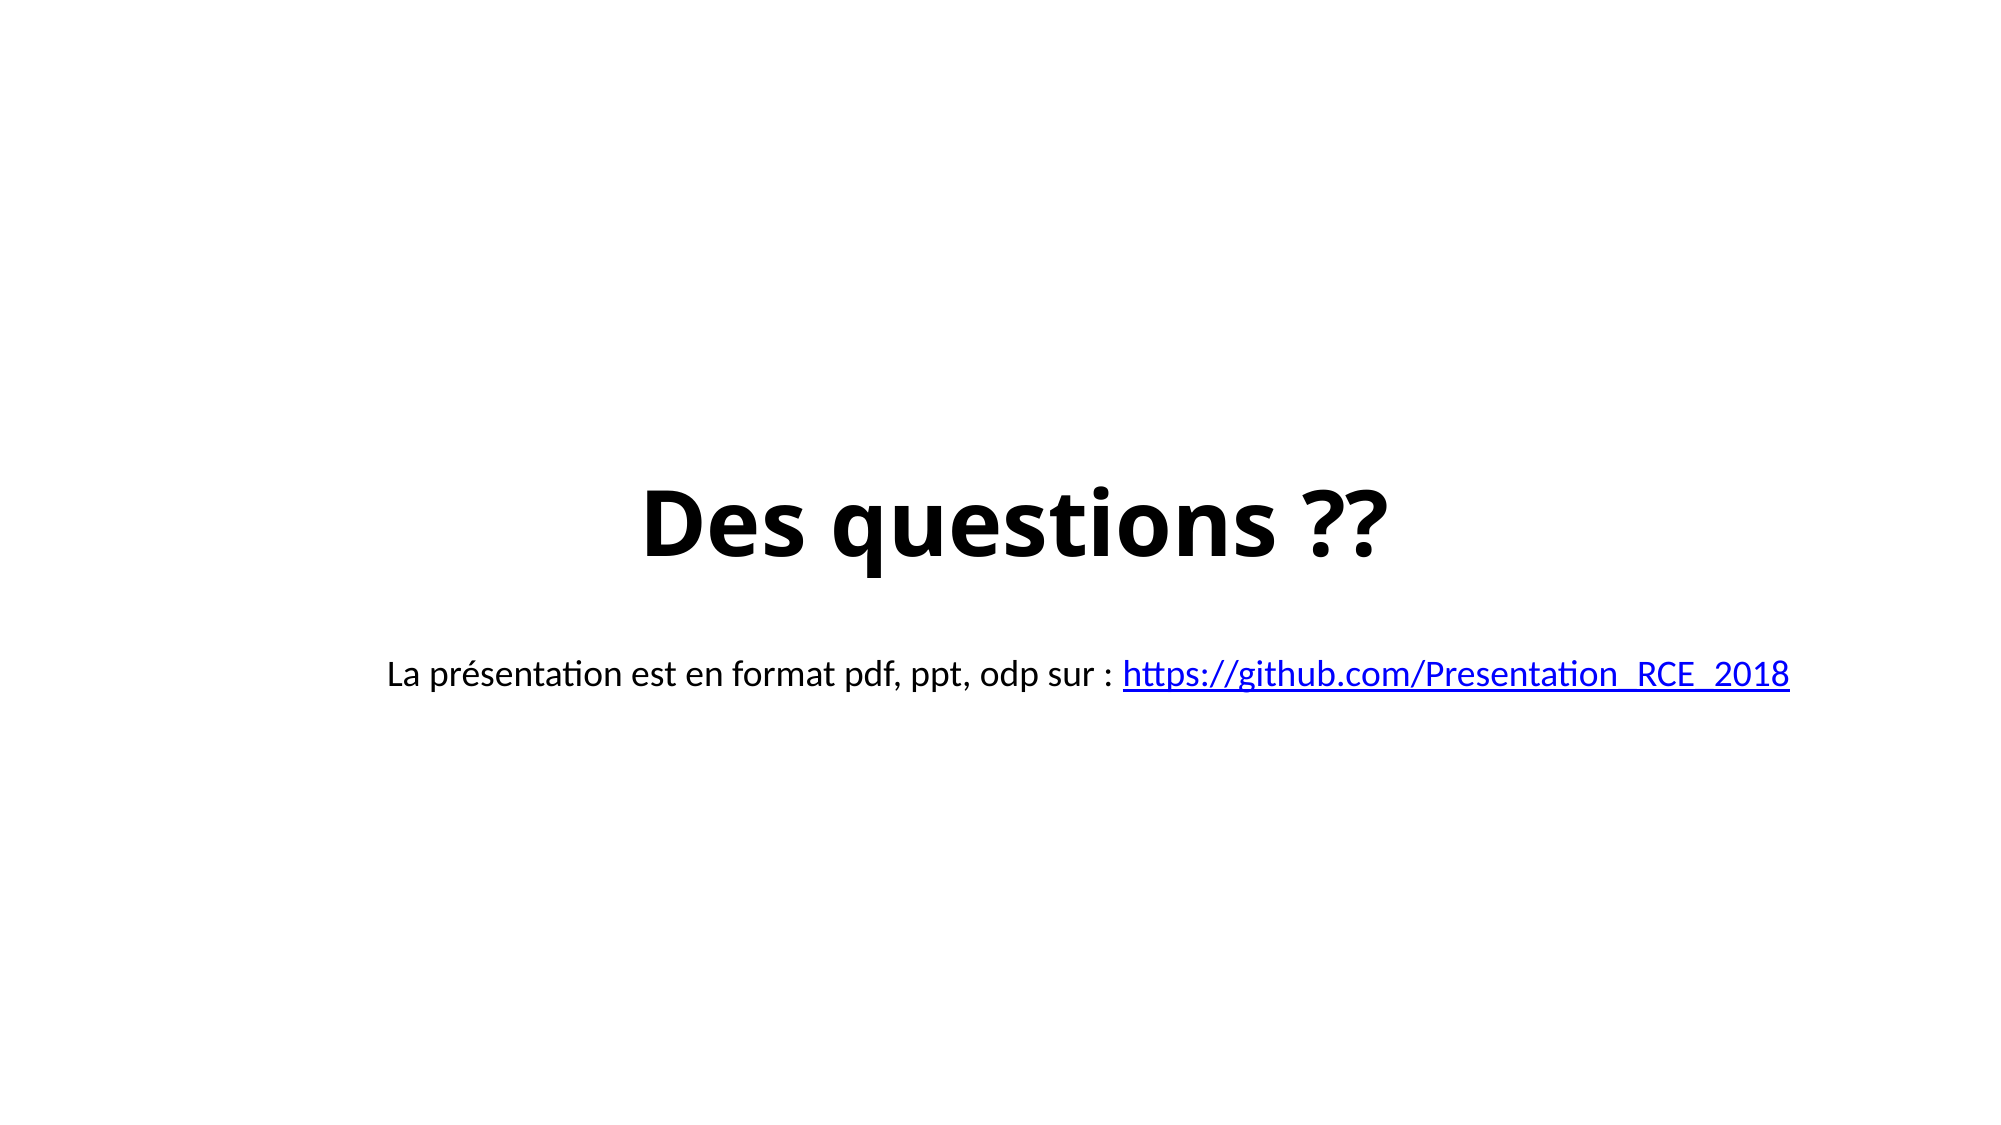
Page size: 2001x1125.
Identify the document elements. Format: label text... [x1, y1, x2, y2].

text_box Des questions ?? [115, 433, 1915, 621]
text_box La présentation est en format pdf, ppt, odp sur : https://github.com/Presentation_RCE_2018 [372, 641, 1959, 792]
